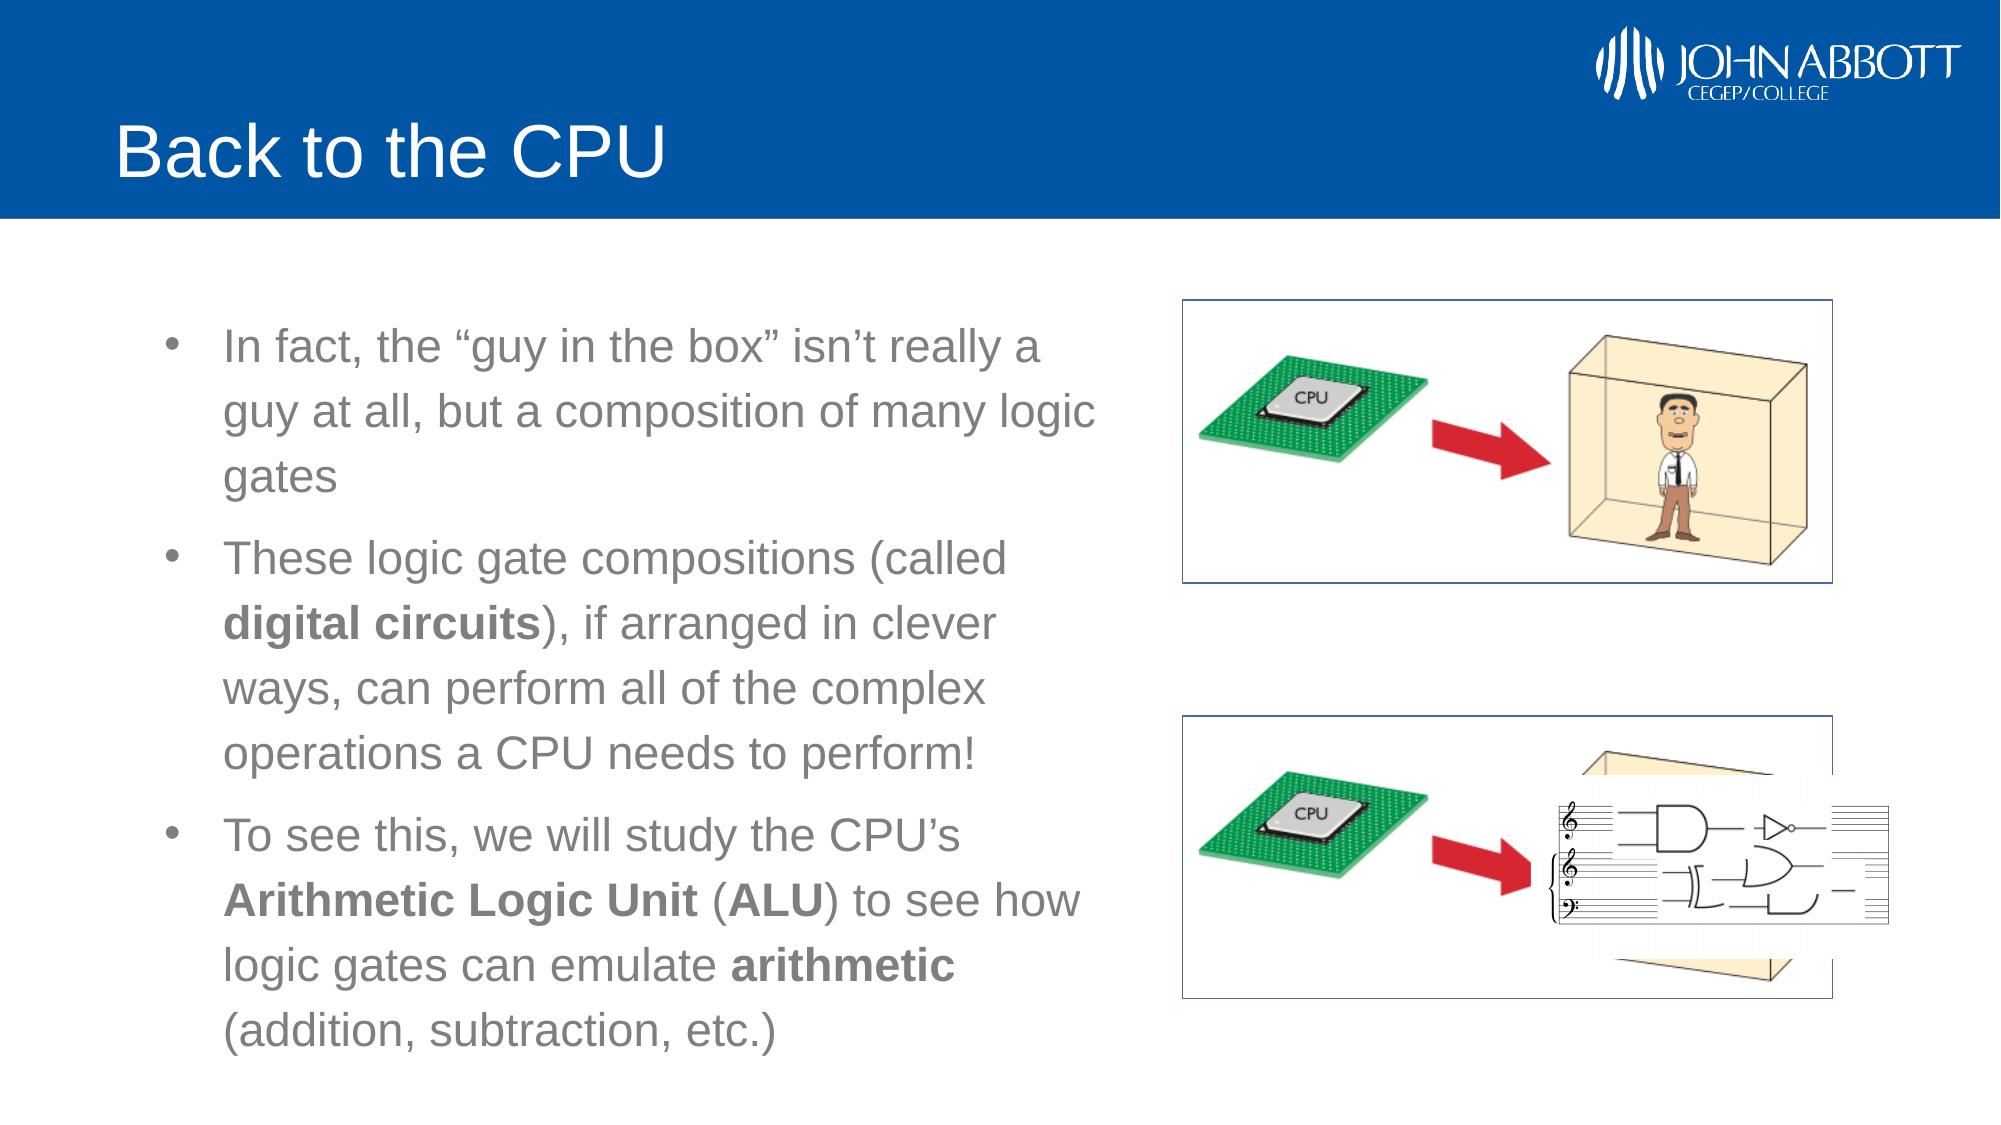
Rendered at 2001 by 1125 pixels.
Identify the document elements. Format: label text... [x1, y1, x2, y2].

picture [1183, 716, 1913, 998]
picture [1863, 26, 1962, 100]
list In fact, the “guy in the box” isn’t really a guy at all, but a composition of many logic gates These logic gate compositions (called digital circuits), if arranged in clever ways, can perform all of the complex operations a CPU needs to perform! To see this, we will study the CPU’s Arithmetic Logic Unit (ALU) to see how logic gates can emulate arithmetic (addition, subtraction, etc.) [137, 299, 1125, 1064]
title Back to the CPU [99, 0, 1863, 202]
picture [1183, 300, 1832, 583]
